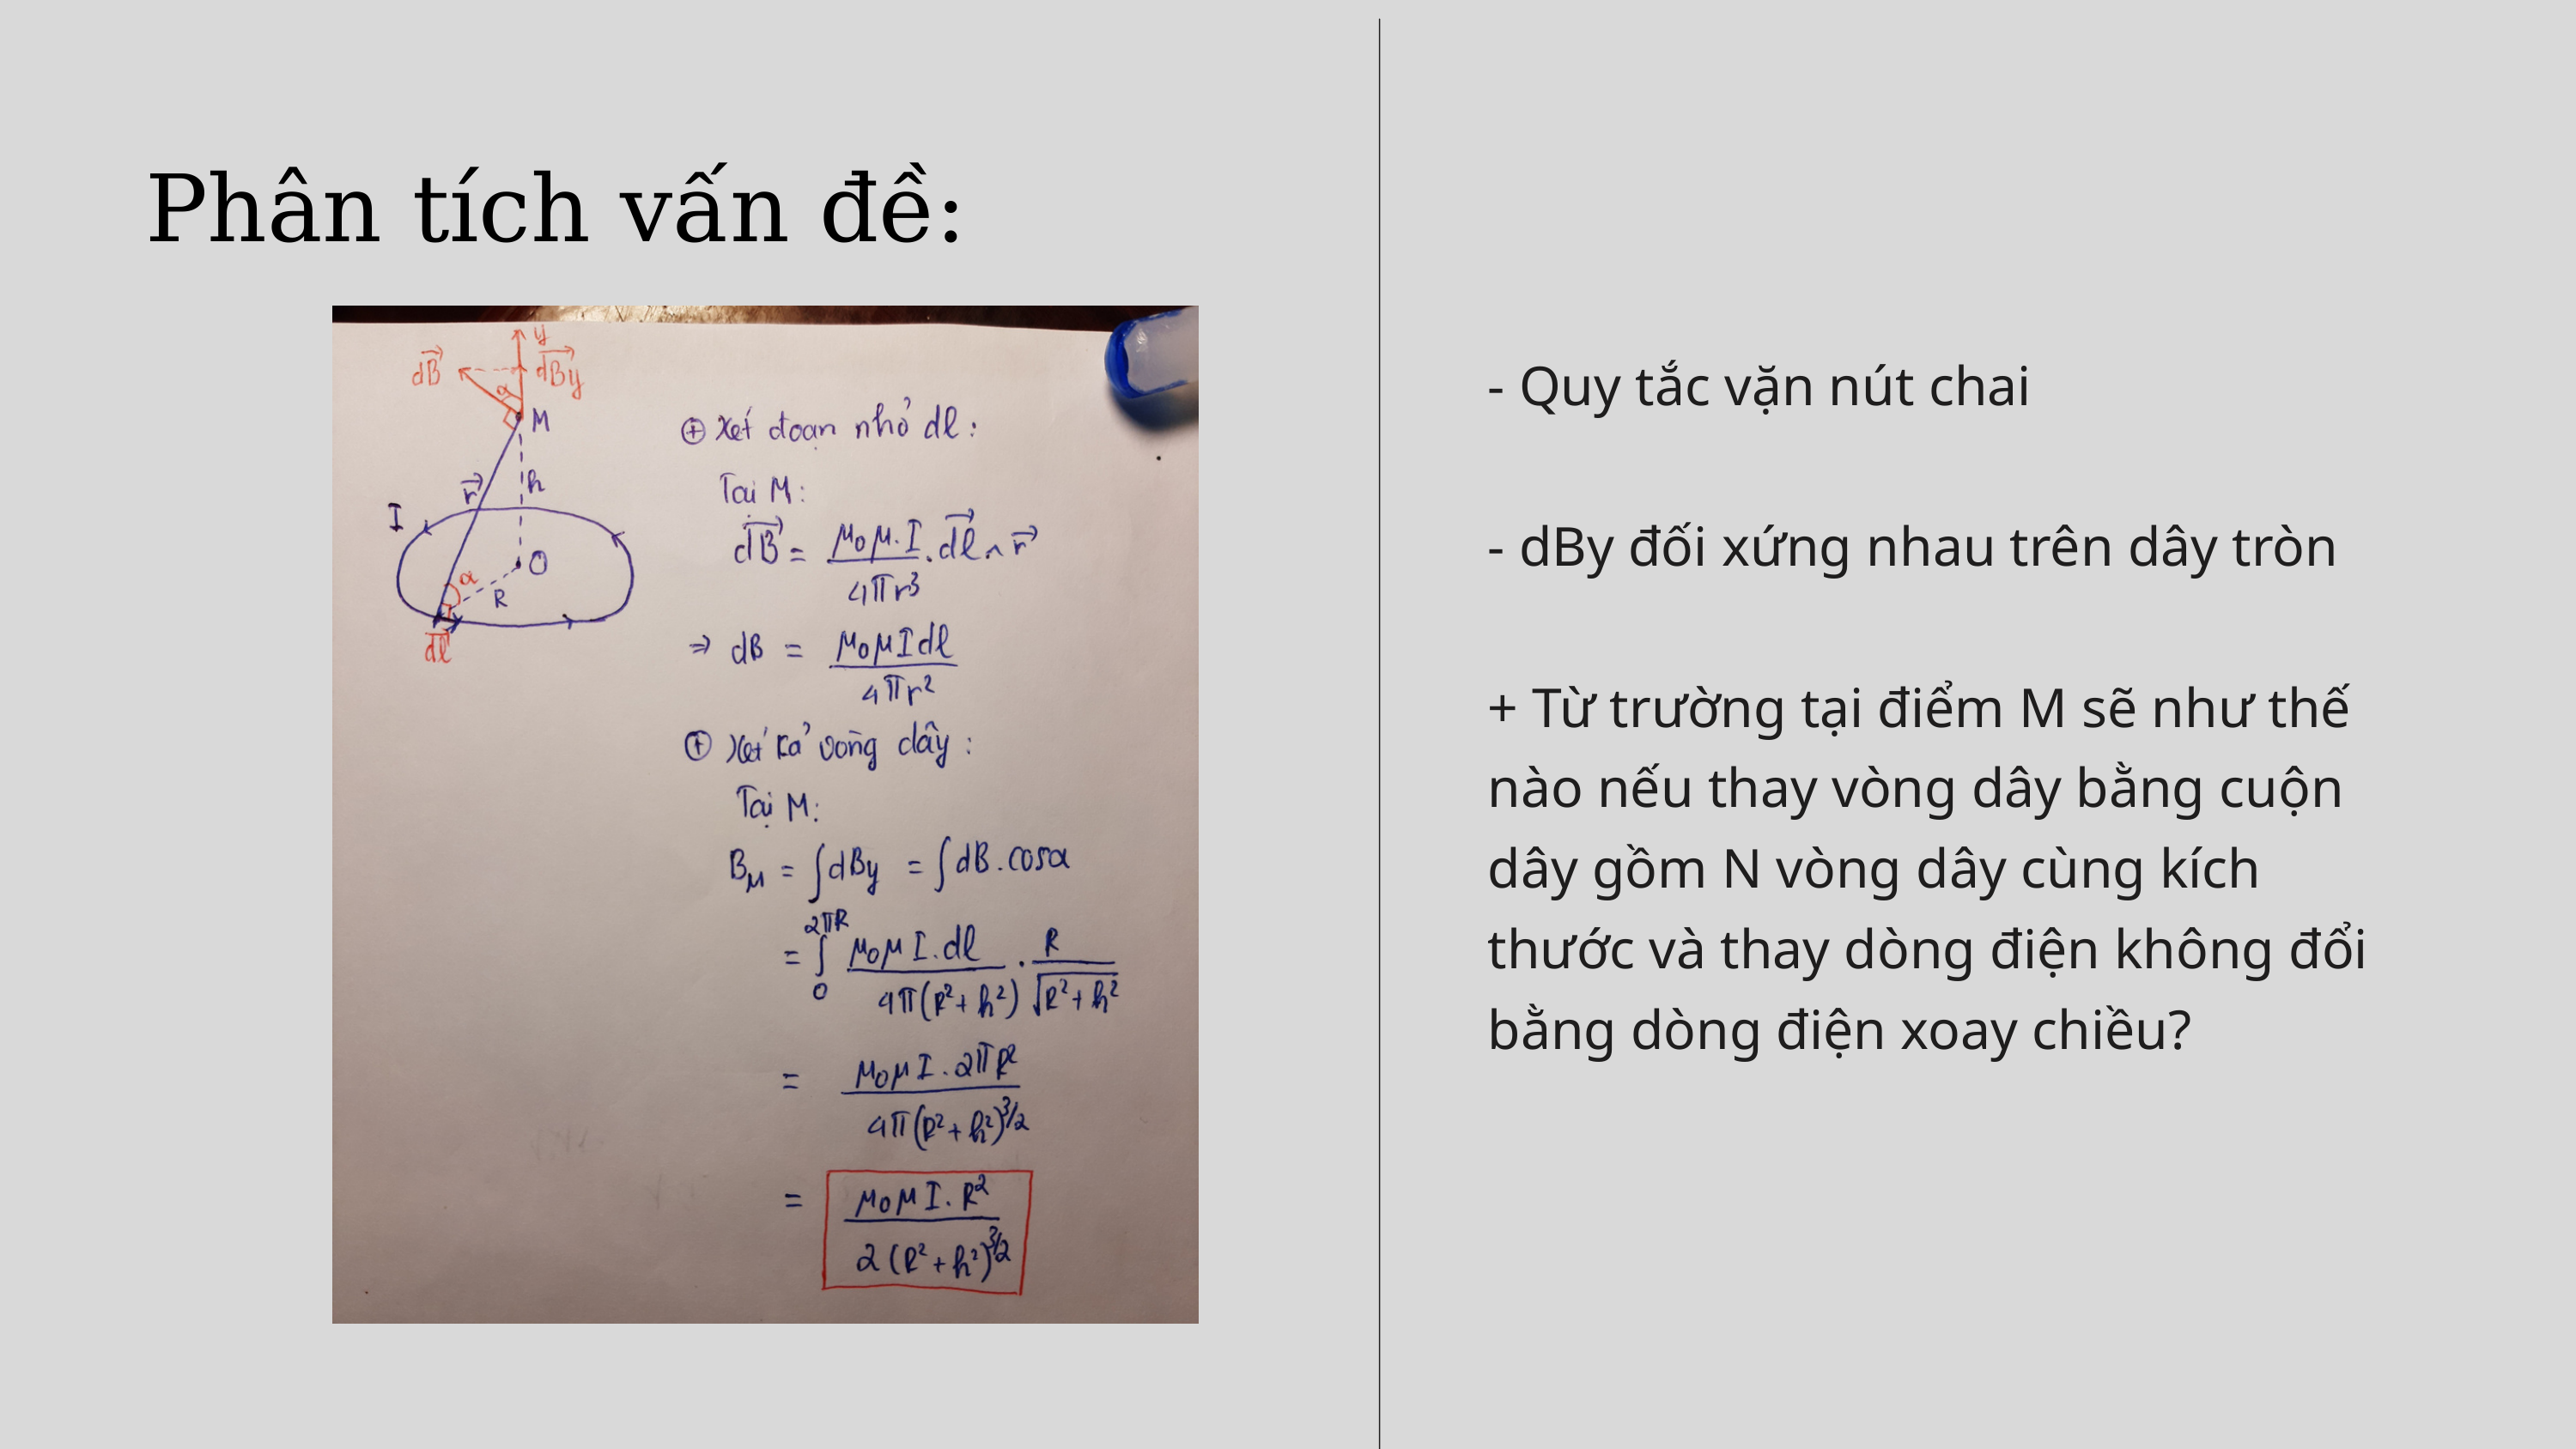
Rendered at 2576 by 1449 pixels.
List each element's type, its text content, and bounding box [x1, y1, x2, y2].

picture [332, 305, 1199, 1325]
text_box Phân tích vấn đề: [144, 130, 969, 261]
text_box - Quy tắc vặn nút chai - dBy đối xứng nhau trên dây tròn + Từ trường tại điểm M sẽ như thế nào nếu thay vòng dây bằng cuộn dây gồm N vòng dây cùng kích thước và thay dòng điện không đổi bằng dòng điện xoay chiều? [1487, 335, 2388, 1141]
